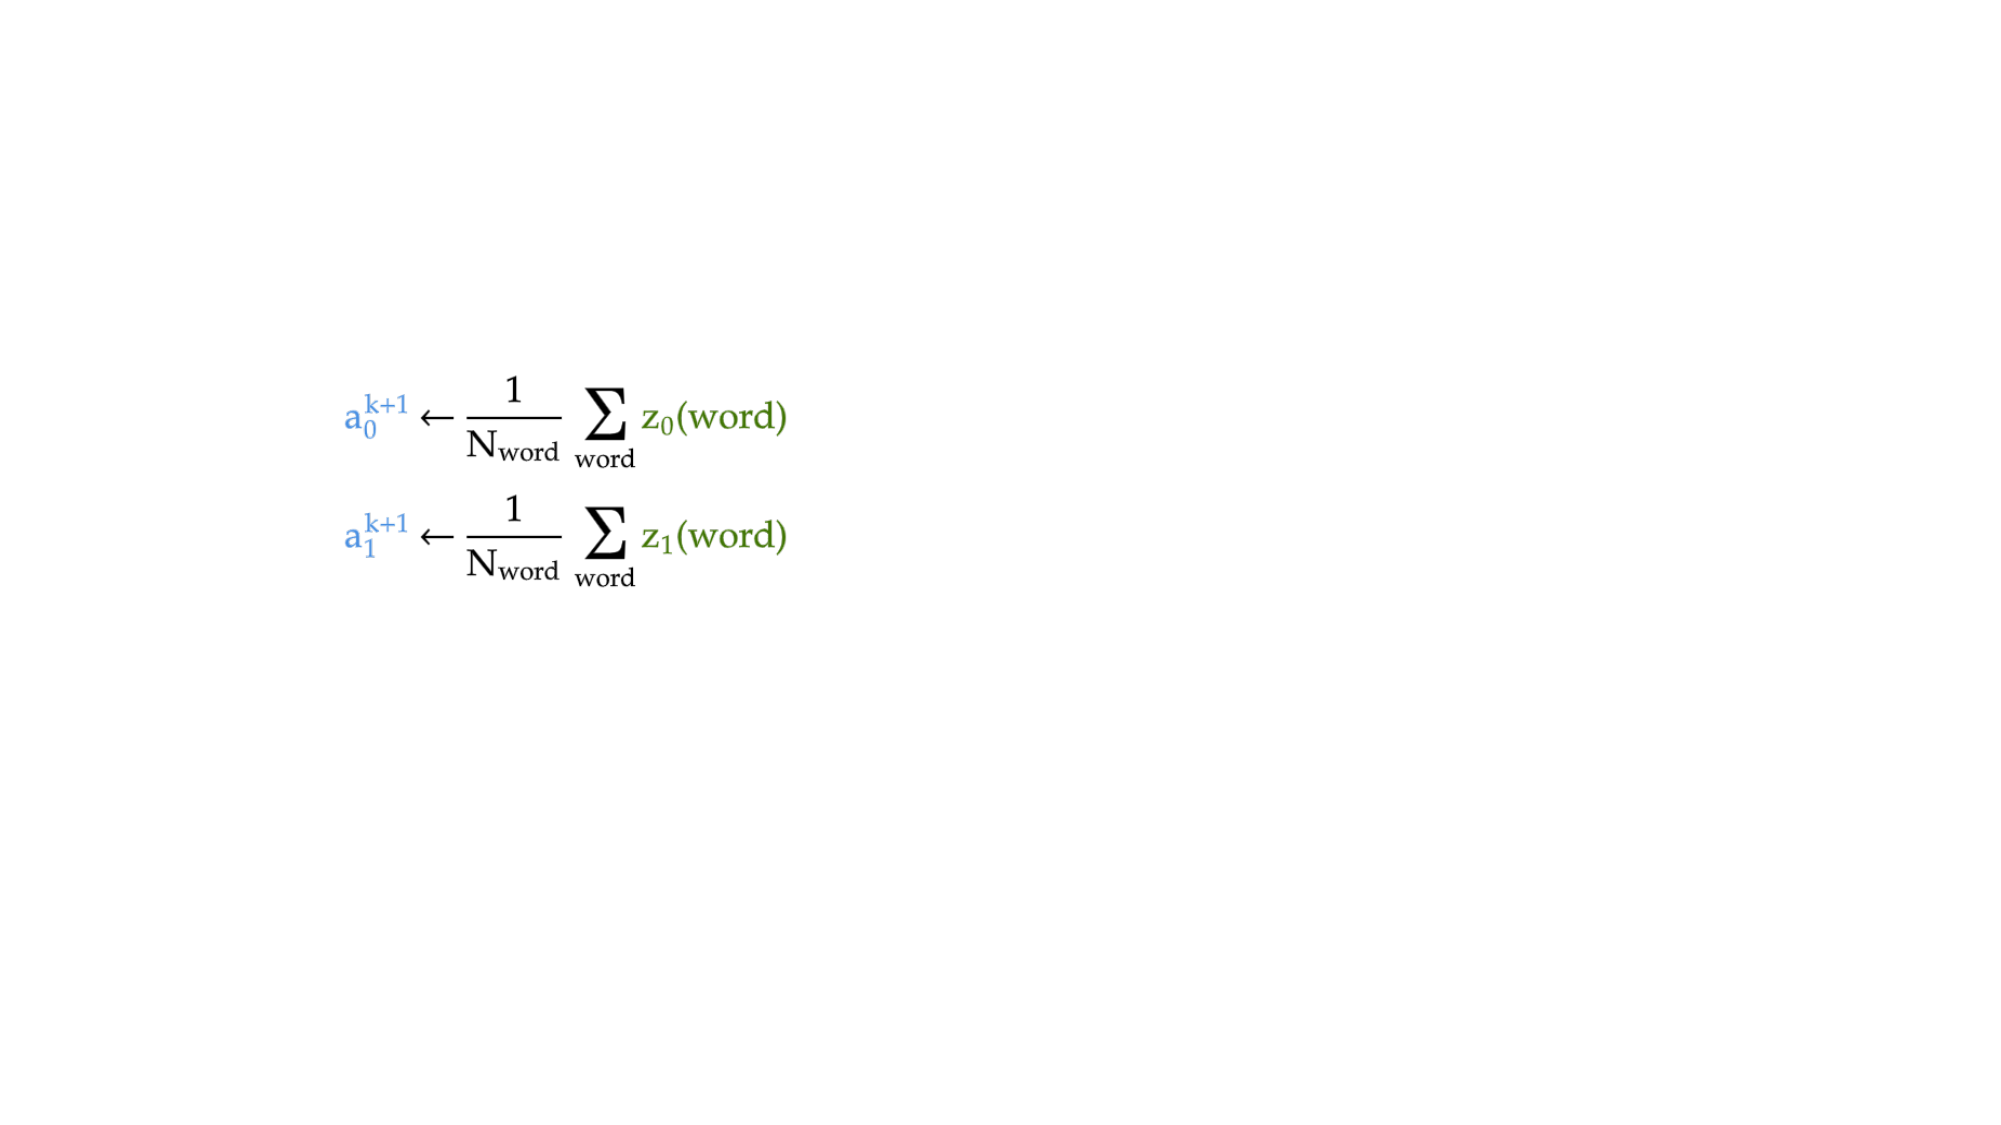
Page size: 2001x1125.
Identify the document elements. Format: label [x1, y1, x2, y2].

picture [340, 357, 791, 596]
